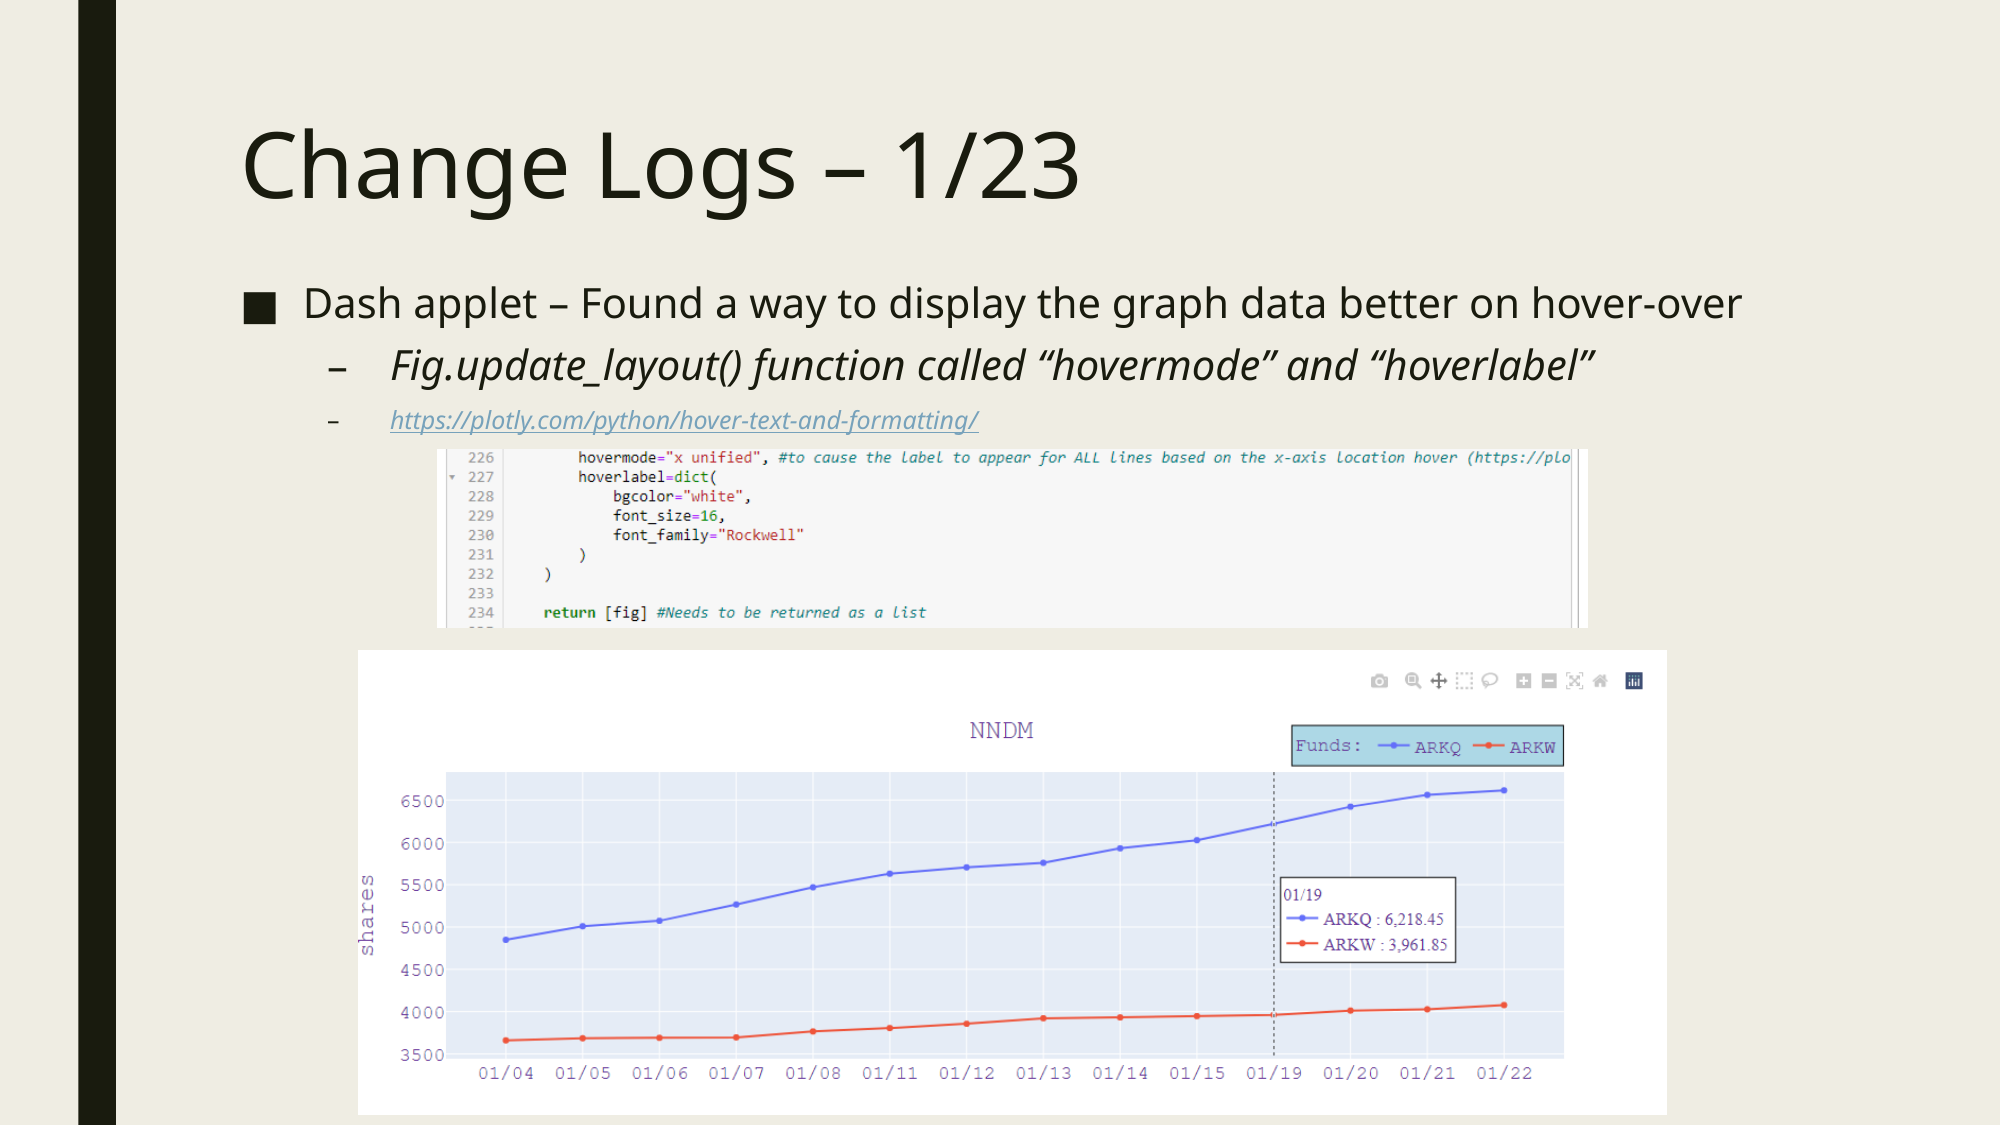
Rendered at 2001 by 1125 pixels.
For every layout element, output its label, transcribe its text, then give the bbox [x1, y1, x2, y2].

title Change Logs – 1/23 [225, 112, 1800, 273]
picture [436, 449, 1588, 628]
list Dash applet – Found a way to display the graph data better on hover-over Fig.update_layout() function called “hovermode” and “hoverlabel” https://plotly.com/python/hover-text-and-formatting/ [225, 273, 1946, 1108]
picture [358, 650, 1667, 1115]
